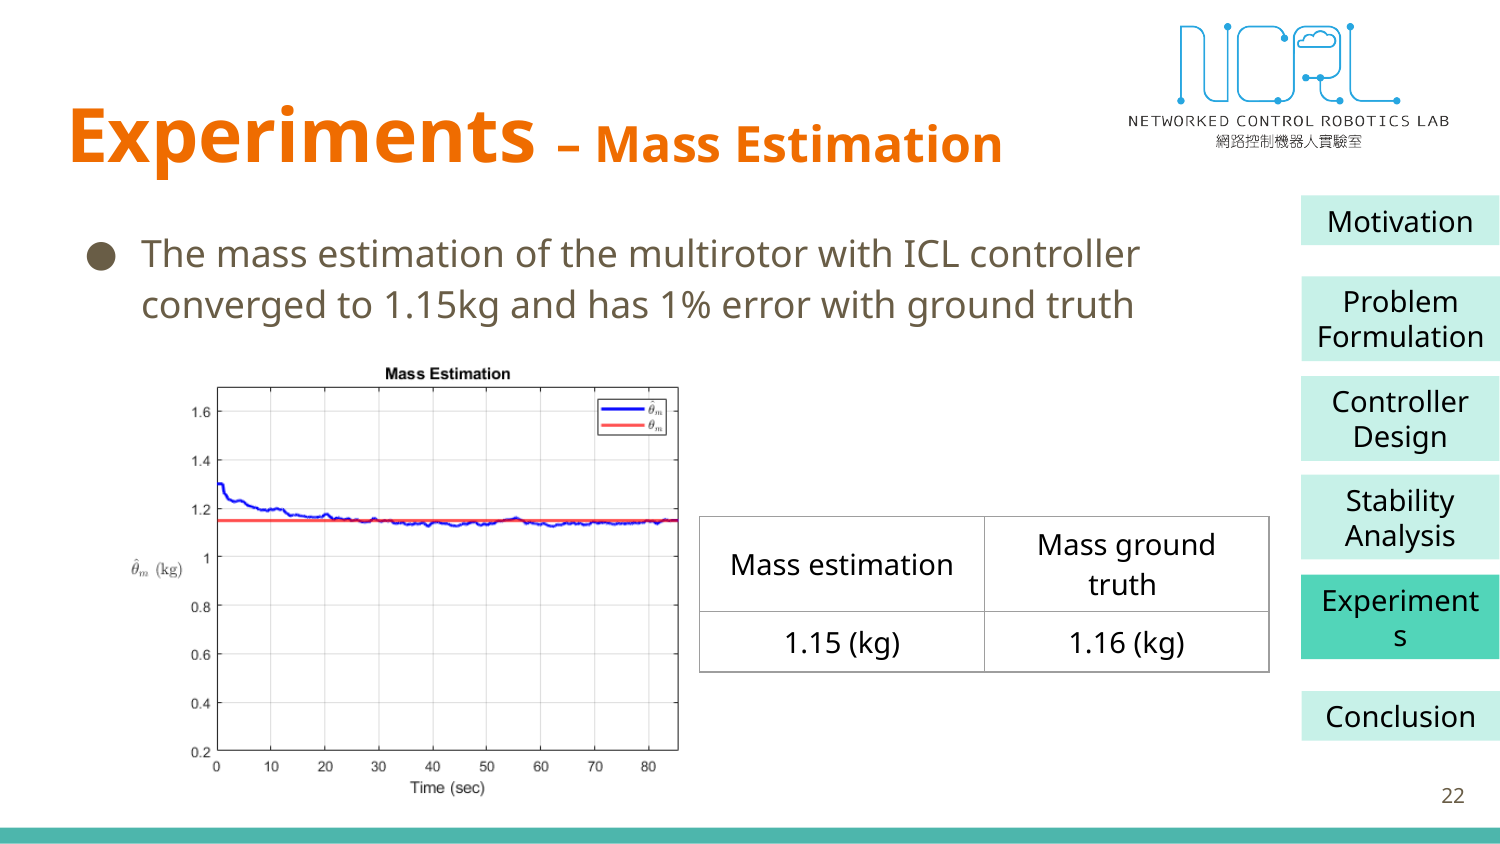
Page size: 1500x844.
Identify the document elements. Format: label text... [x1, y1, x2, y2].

picture [1116, 15, 1467, 155]
table_cell 1.16 (kg) [985, 612, 1268, 671]
title Experiments – Mass Estimation [51, 72, 1449, 189]
list The mass estimation of the multirotor with ICL controller converged to 1.15kg and has 1% error with ground truth [51, 207, 1286, 750]
picture [114, 350, 721, 806]
slide_number 22 [1389, 764, 1480, 830]
table_cell 1.15 (kg) [725, 612, 984, 671]
table_header Mass estimation [725, 517, 984, 611]
table_header Mass ground truth [985, 517, 1268, 611]
